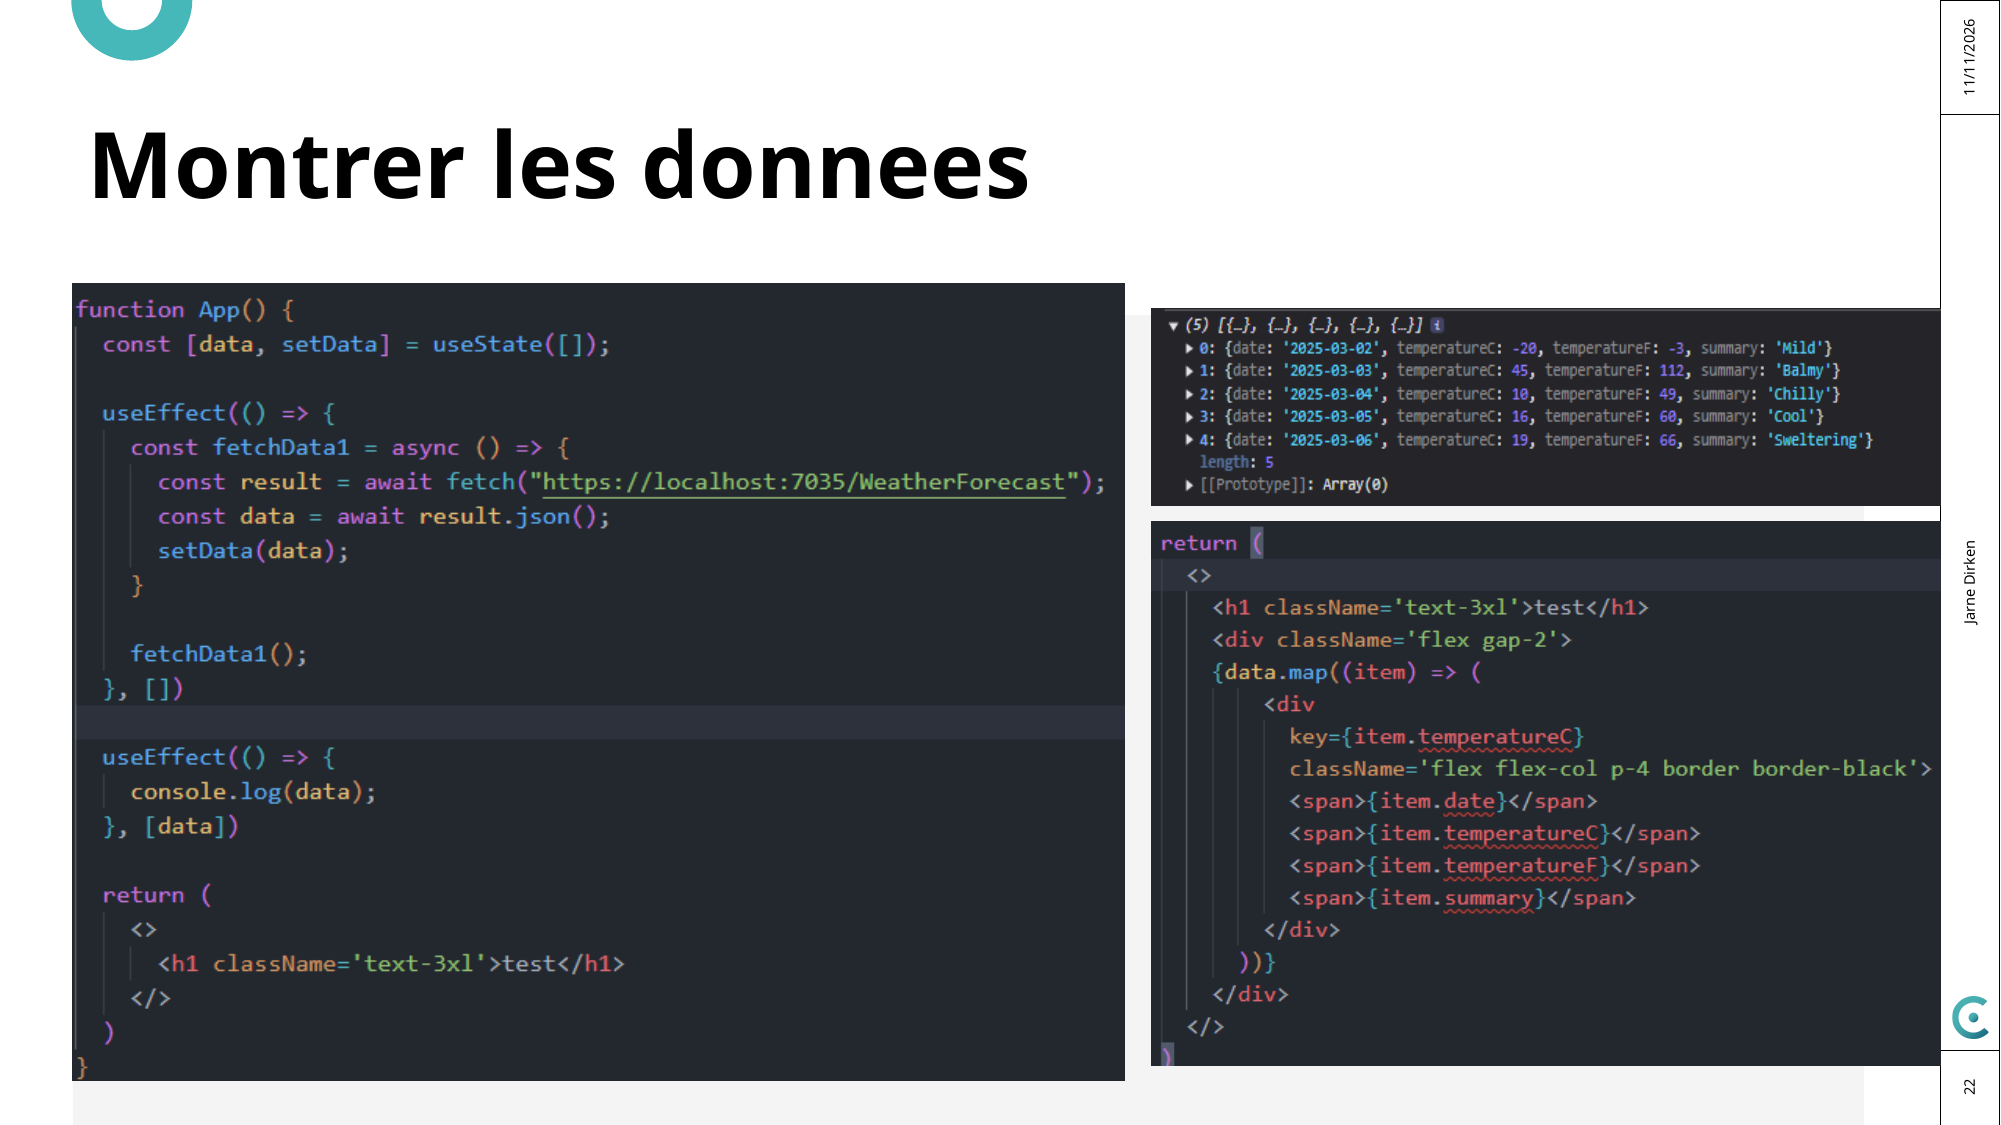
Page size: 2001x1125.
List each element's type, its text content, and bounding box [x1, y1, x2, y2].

picture [1151, 521, 1941, 1066]
picture [1151, 308, 1941, 506]
picture [72, 283, 1125, 1081]
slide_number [1940, 0, 2000, 114]
slide_number 22 [1940, 1050, 2000, 1125]
title Montrer les donnees [72, 59, 1863, 278]
footer Jarne Dirken [1940, 114, 2000, 1050]
